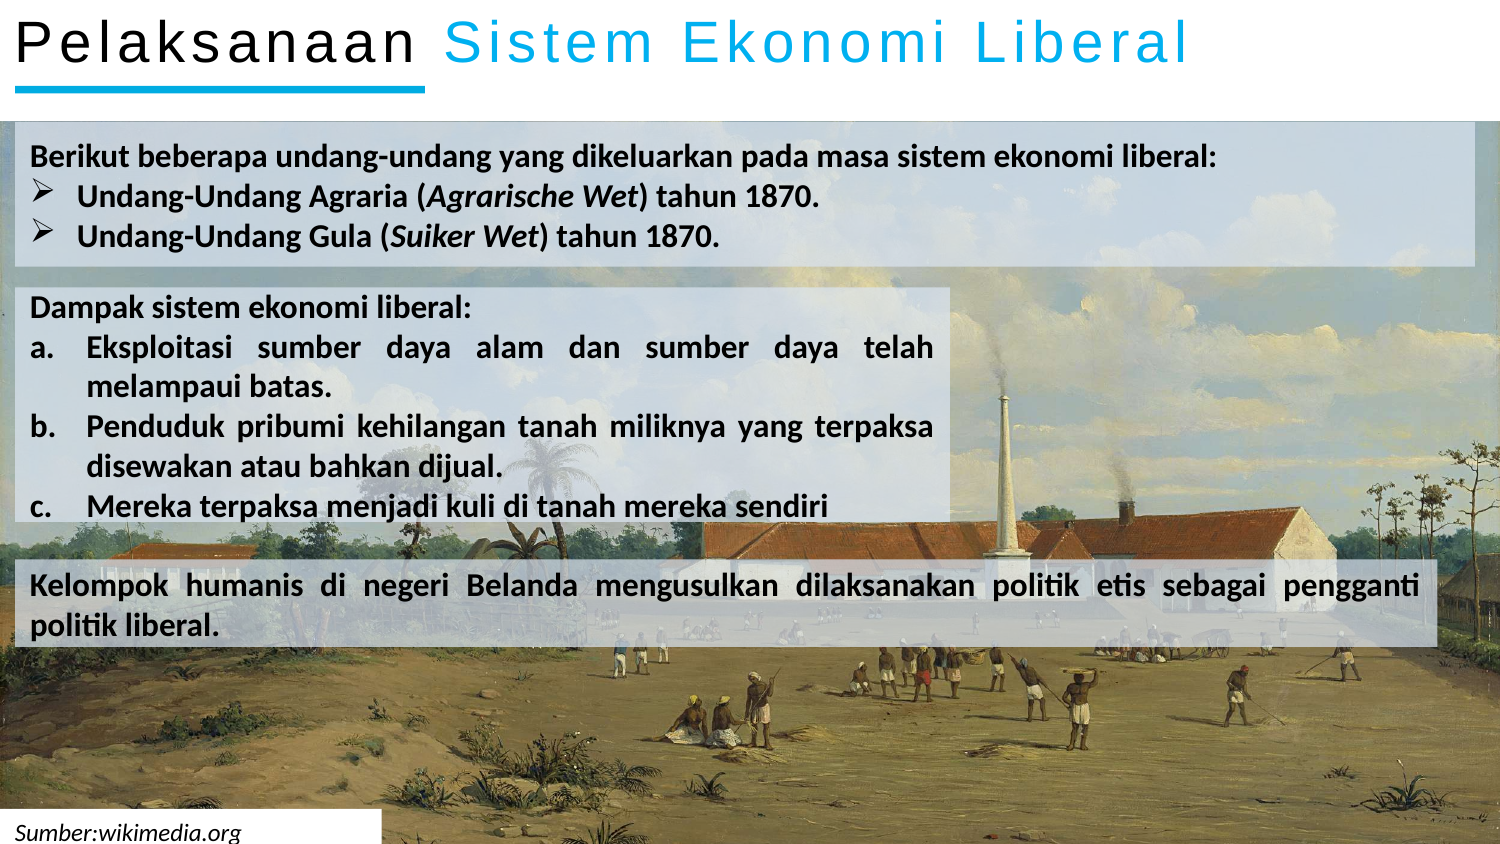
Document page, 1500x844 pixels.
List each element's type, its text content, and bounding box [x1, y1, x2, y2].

text_box Pelaksanaan Sistem Ekonomi Liberal [0, 0, 1500, 86]
picture [0, 121, 1500, 844]
text_box [15, 86, 425, 94]
